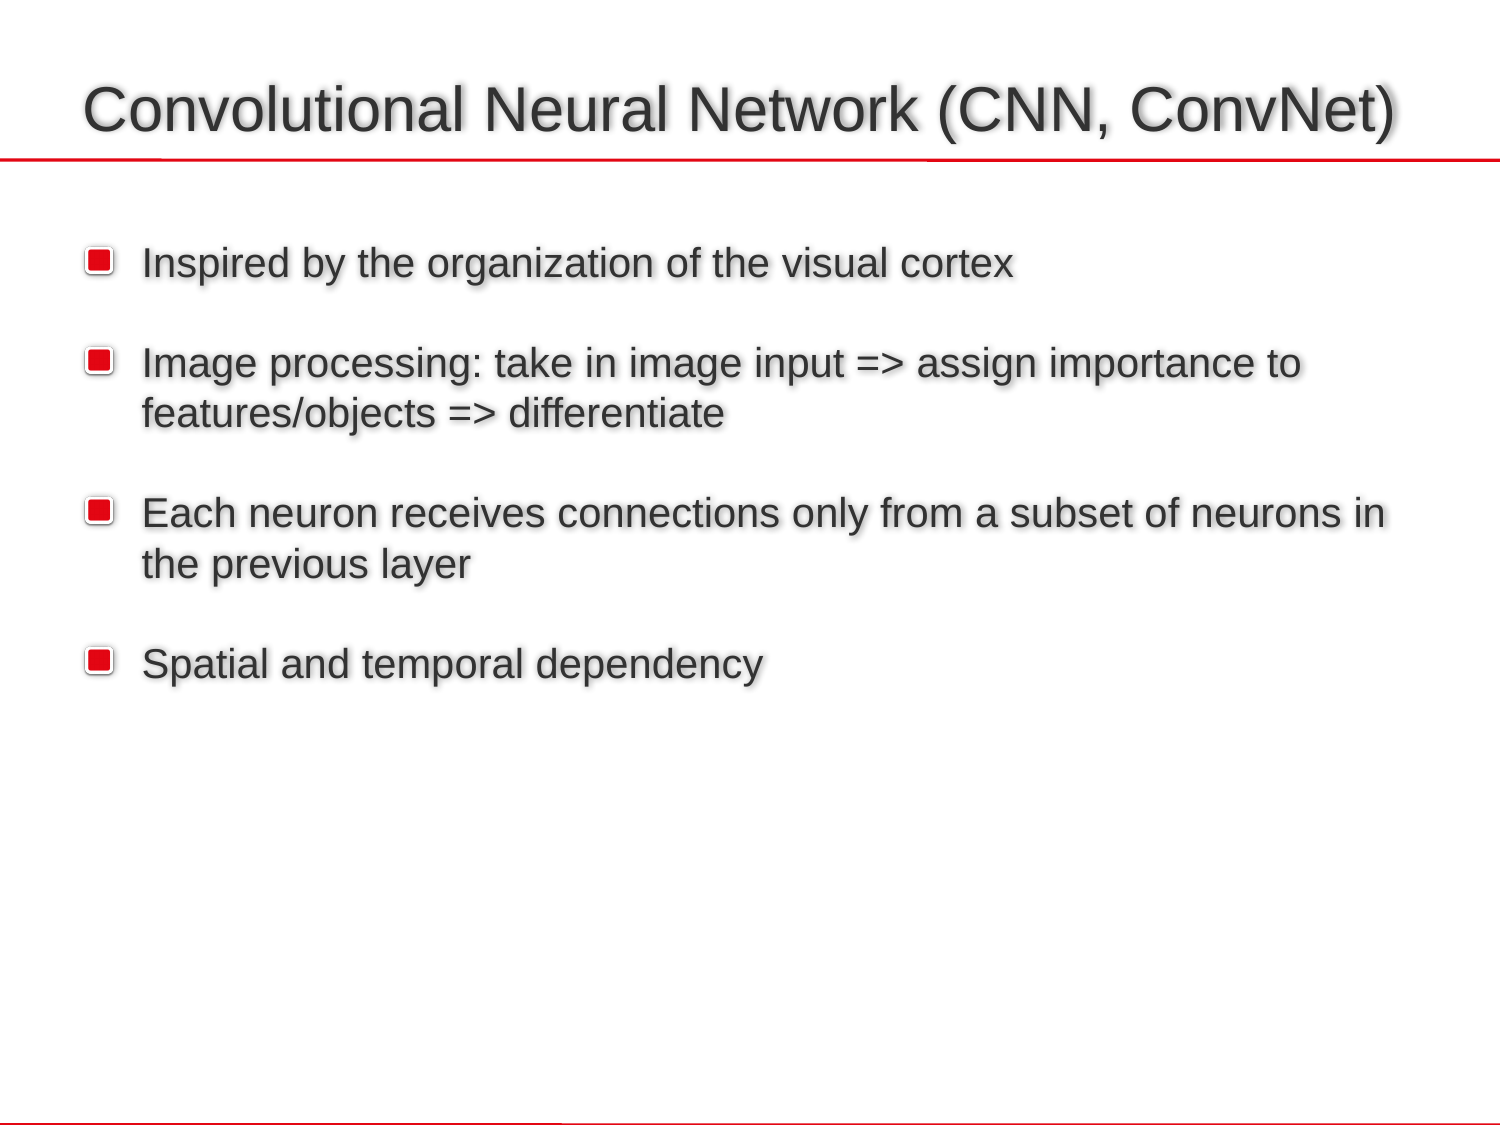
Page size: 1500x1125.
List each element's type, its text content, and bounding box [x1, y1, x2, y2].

picture [82, 245, 116, 278]
picture [82, 645, 116, 678]
picture [82, 345, 116, 378]
title Convolutional Neural Network (CNN, ConvNet) [82, 66, 1412, 146]
picture [82, 495, 116, 528]
list Inspired by the organization of the visual cortex Image processing: take in image input => assign importance to features/objects => differentiate Each neuron receives connections only from a subset of neurons in the previous layer Spatial and temporal dependency [82, 236, 1412, 1040]
